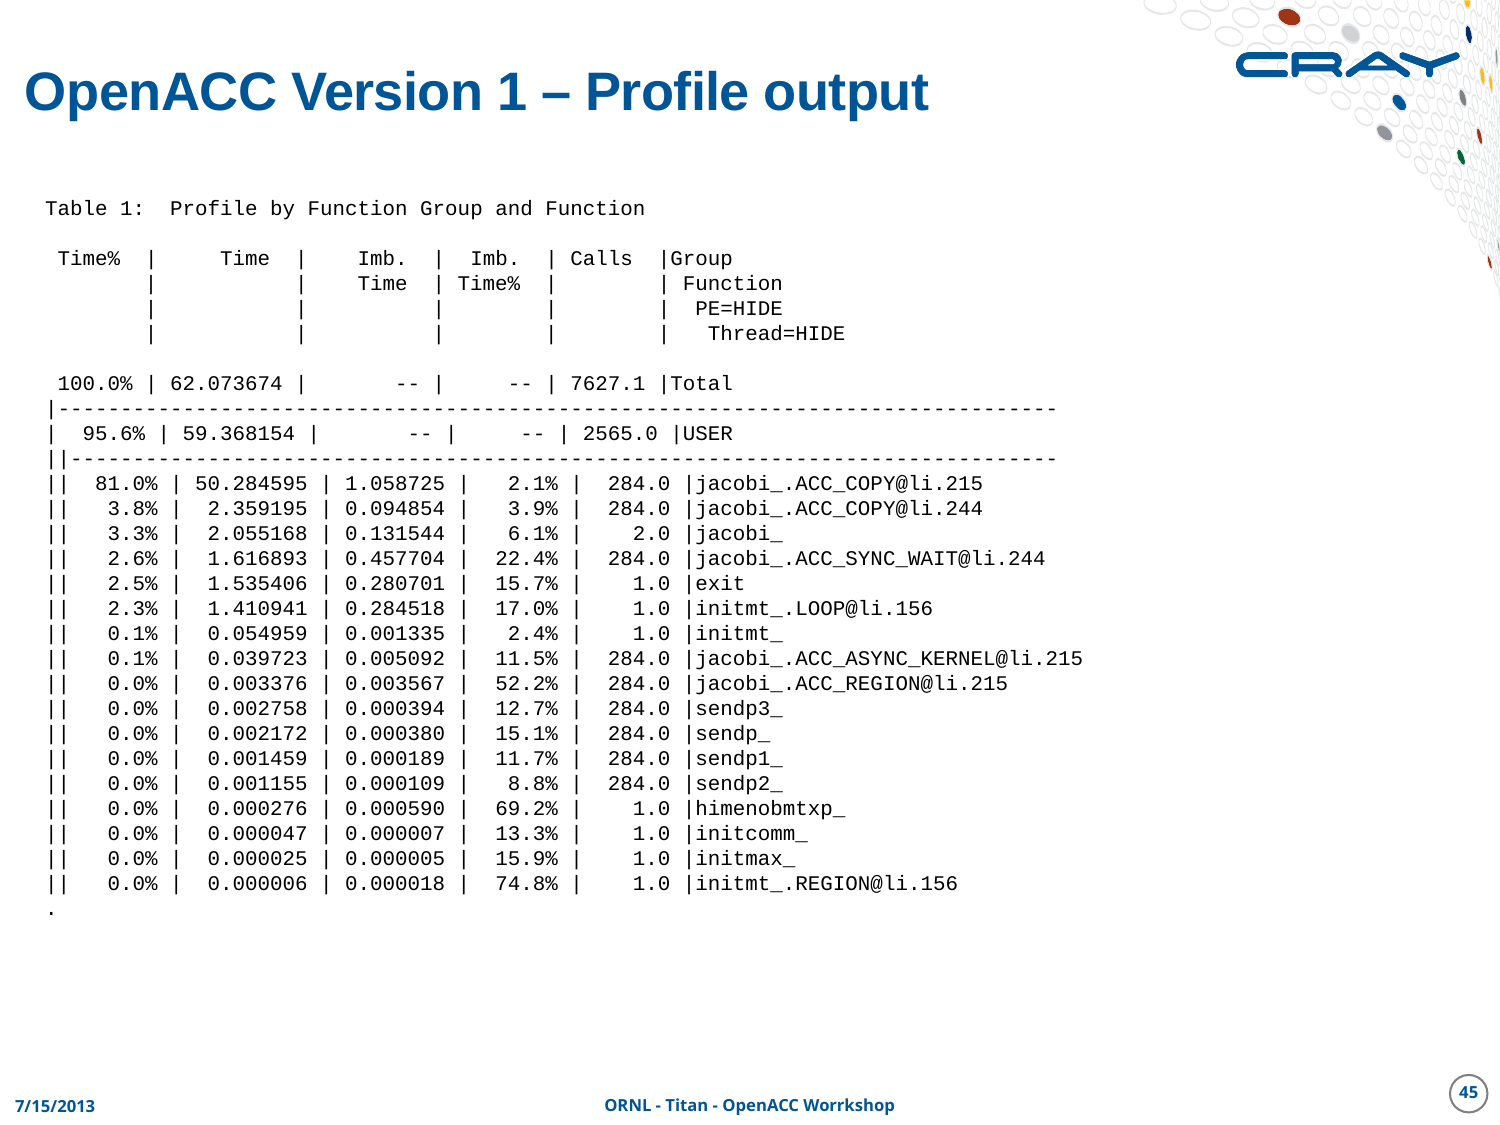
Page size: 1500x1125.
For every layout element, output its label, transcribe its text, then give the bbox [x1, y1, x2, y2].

text_box Table 1: Profile by Function Group and Function Time% | Time | Imb. | Imb. | Calls |Group | | Time | Time% | | Function | | | | | PE=HIDE | | | | | Thread=HIDE 100.0% | 62.073674 | -- | -- | 7627.1 |Total |-------------------------------------------------------------------------------- | 95.6% | 59.368154 | -- | -- | 2565.0 |USER ||------------------------------------------------------------------------------- || 81.0% | 50.284595 | 1.058725 | 2.1% | 284.0 |jacobi_.ACC_COPY@li.215 || 3.8% | 2.359195 | 0.094854 | 3.9% | 284.0 |jacobi_.ACC_COPY@li.244 || 3.3% | 2.055168 | 0.131544 | 6.1% | 2.0 |jacobi_ || 2.6% | 1.616893 | 0.457704 | 22.4% | 284.0 |jacobi_.ACC_SYNC_WAIT@li.244 || 2.5% | 1.535406 | 0.280701 | 15.7% | 1.0 |exit || 2.3% | 1.410941 | 0.284518 | 17.0% | 1.0 |initmt_.LOOP@li.156 || 0.1% | 0.054959 | 0.001335 | 2.4% | 1.0 |initmt_ || 0.1% | 0.039723 | 0.005092 | 11.5% | 284.0 |jacobi_.ACC_ASYNC_KERNEL@li.215 || 0.0% | 0.003376 | 0.003567 | 52.2% | 284.0 |jacobi_.ACC_REGION@li.215 || 0.0% | 0.002758 | 0.000394 | 12.7% | 284.0 |sendp3_ || 0.0% | 0.002172 | 0.000380 | 15.1% | 284.0 |sendp_ || 0.0% | 0.001459 | 0.000189 | 11.7% | 284.0 |sendp1_ || 0.0% | 0.001155 | 0.000109 | 8.8% | 284.0 |sendp2_ || 0.0% | 0.000276 | 0.000590 | 69.2% | 1.0 |himenobmtxp_ || 0.0% | 0.000047 | 0.000007 | 13.3% | 1.0 |initcomm_ || 0.0% | 0.000025 | 0.000005 | 15.9% | 1.0 |initmax_ || 0.0% | 0.000006 | 0.000018 | 74.8% | 1.0 |initmt_.REGION@li.156 . [30, 187, 1098, 927]
slide_number 45 [1448, 1073, 1489, 1114]
title OpenACC Version 1 – Profile output [24, 24, 1225, 163]
footer ORNL - Titan - OpenACC Worrkshop [512, 1087, 988, 1125]
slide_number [0, 1087, 350, 1125]
